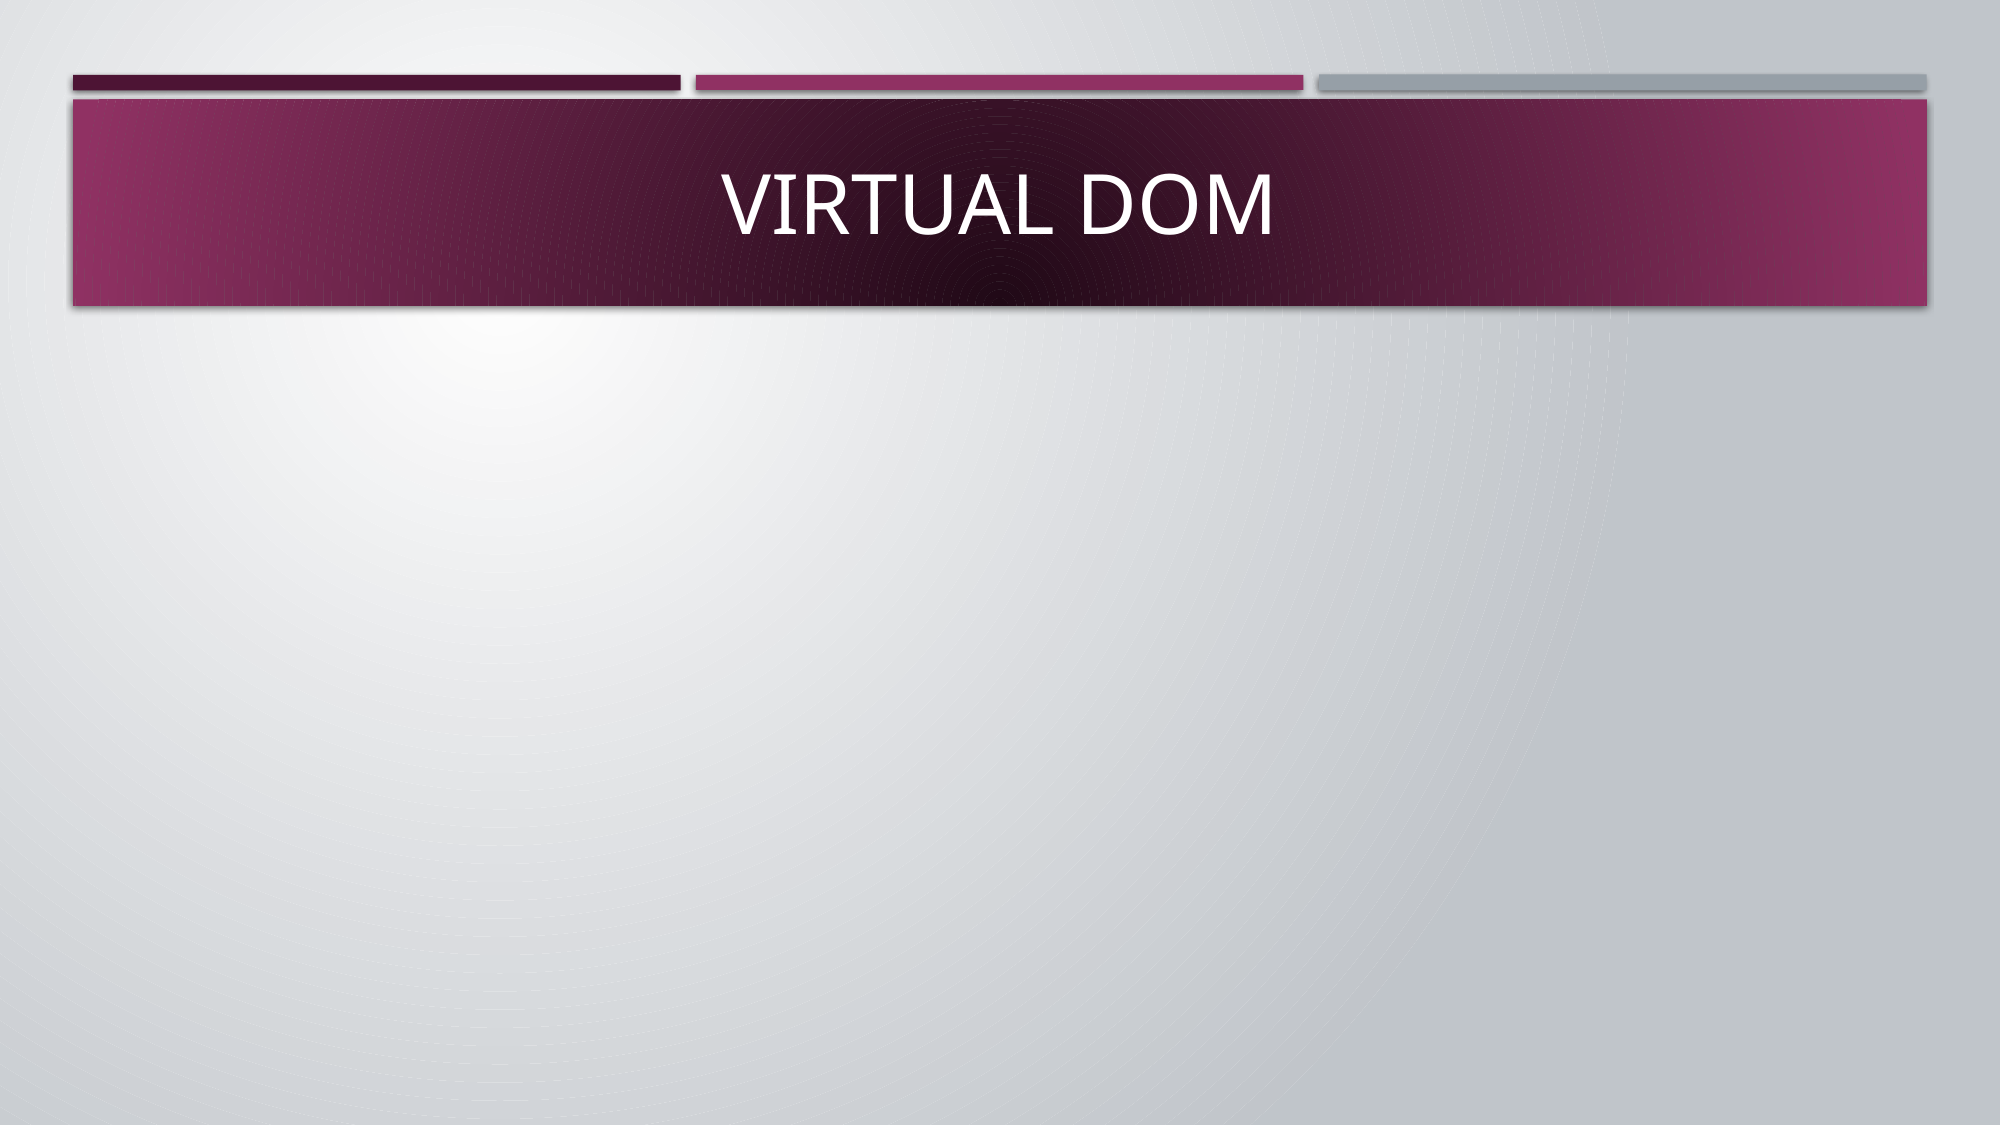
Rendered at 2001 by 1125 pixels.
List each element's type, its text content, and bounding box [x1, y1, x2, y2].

title Virtual DOM [95, 119, 1905, 282]
